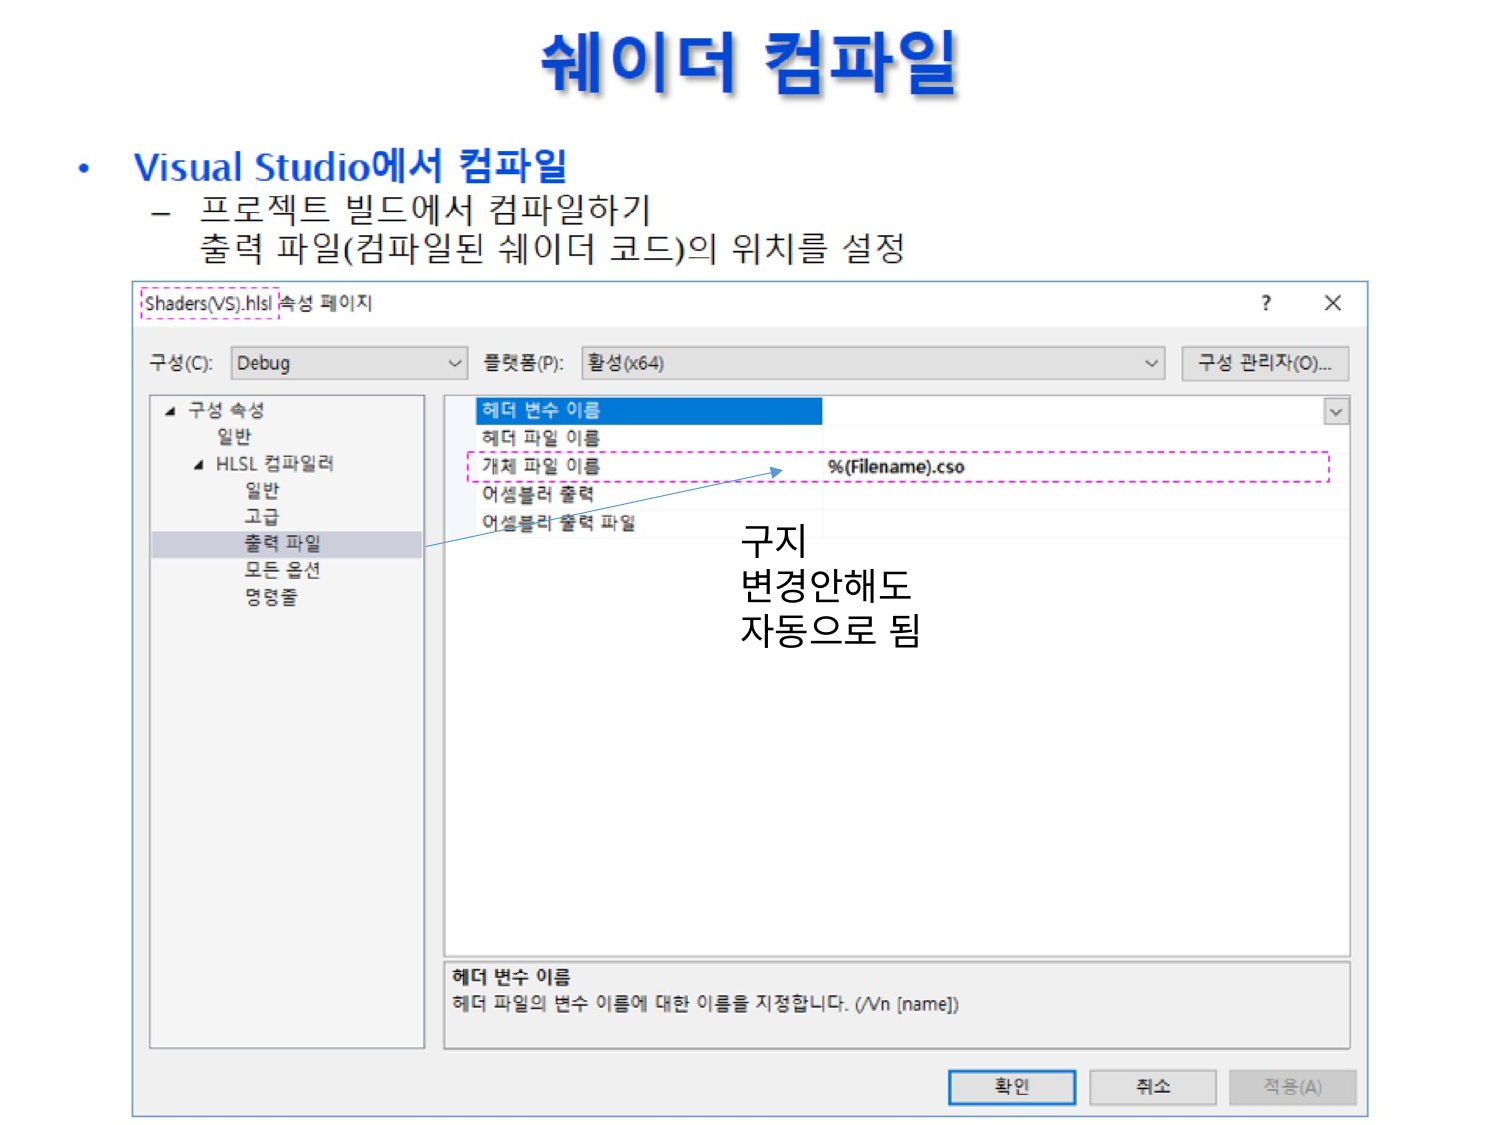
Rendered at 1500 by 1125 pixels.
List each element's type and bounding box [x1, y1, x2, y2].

text_box [425, 470, 784, 547]
picture [0, 0, 1500, 1125]
